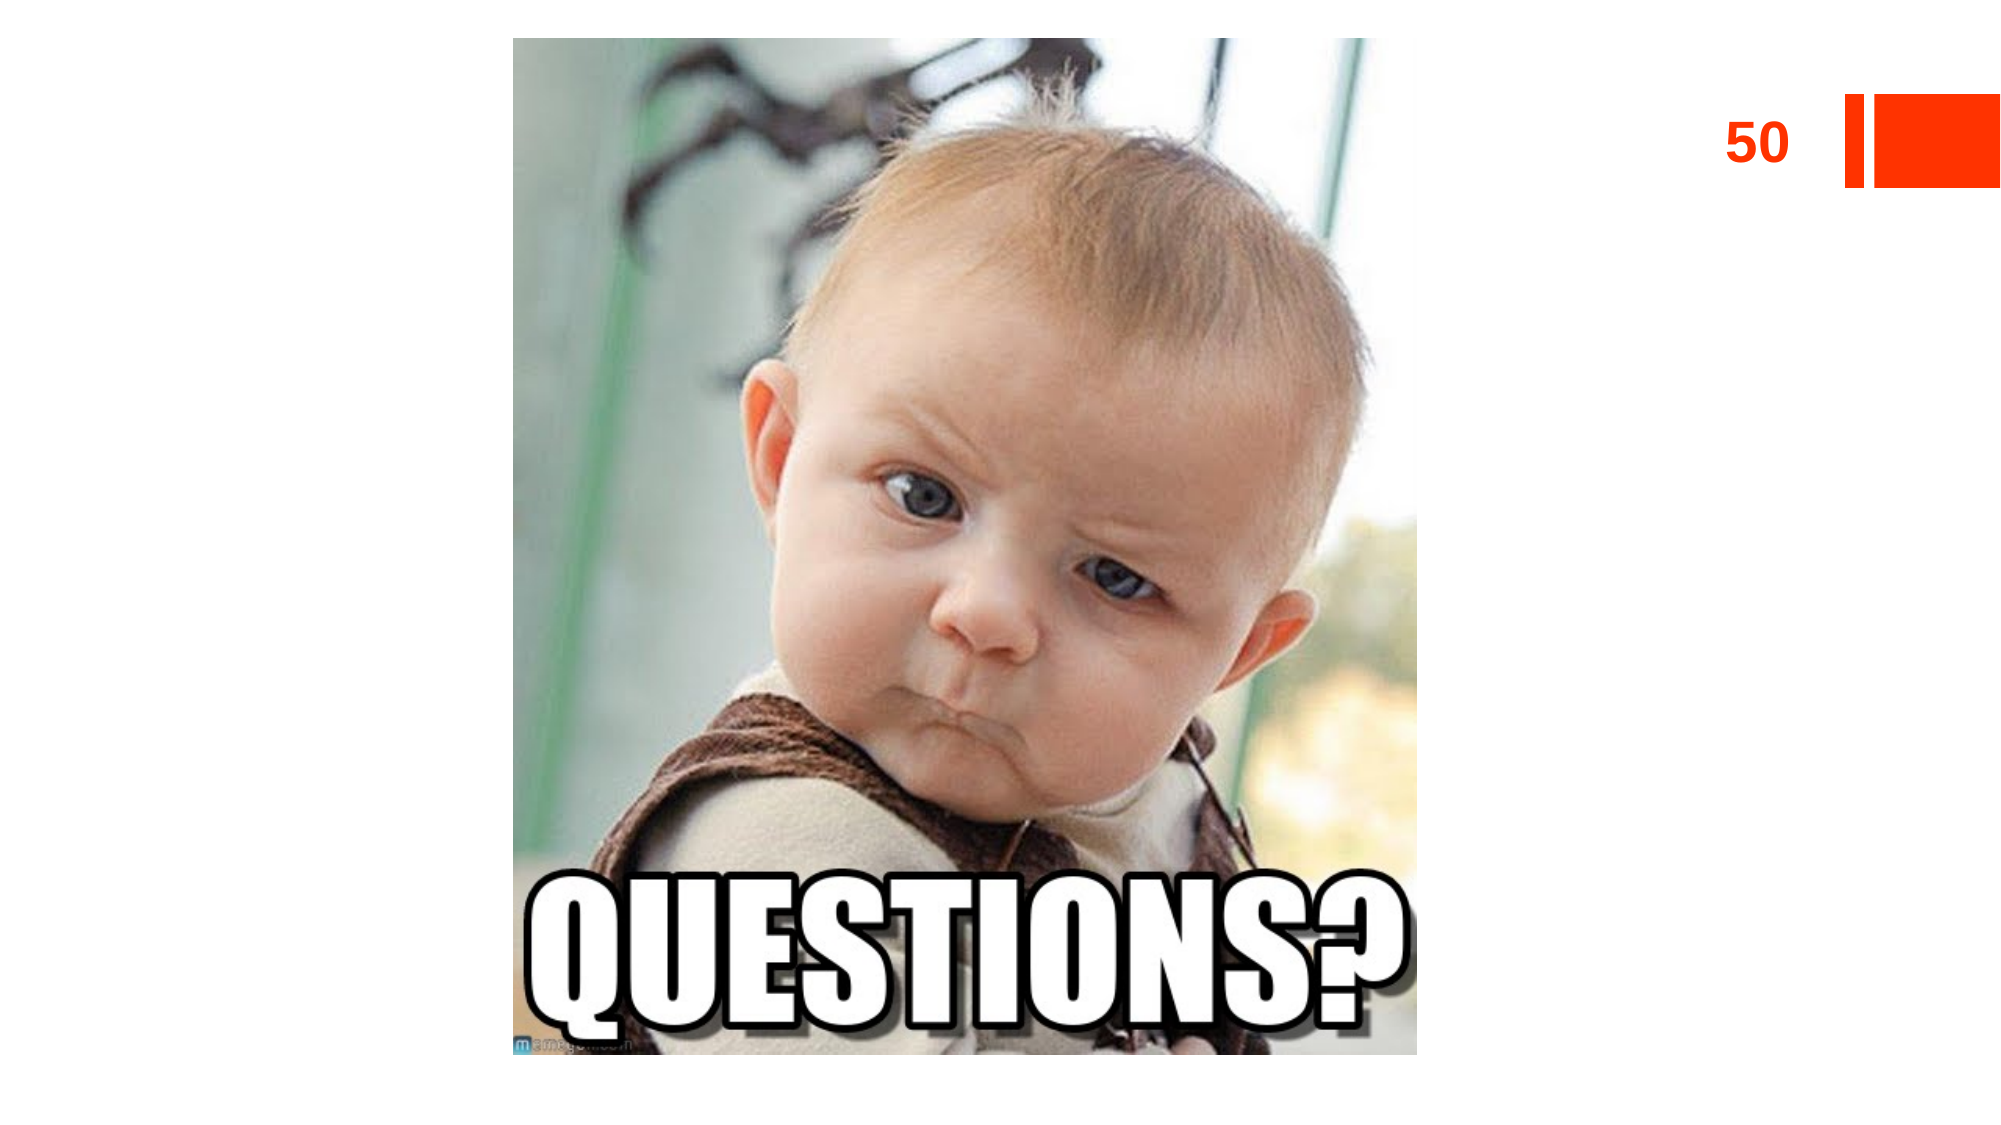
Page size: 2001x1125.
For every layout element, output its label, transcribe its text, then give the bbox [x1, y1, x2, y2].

slide_number 50 [1599, 114, 1806, 165]
picture [512, 38, 1417, 1055]
